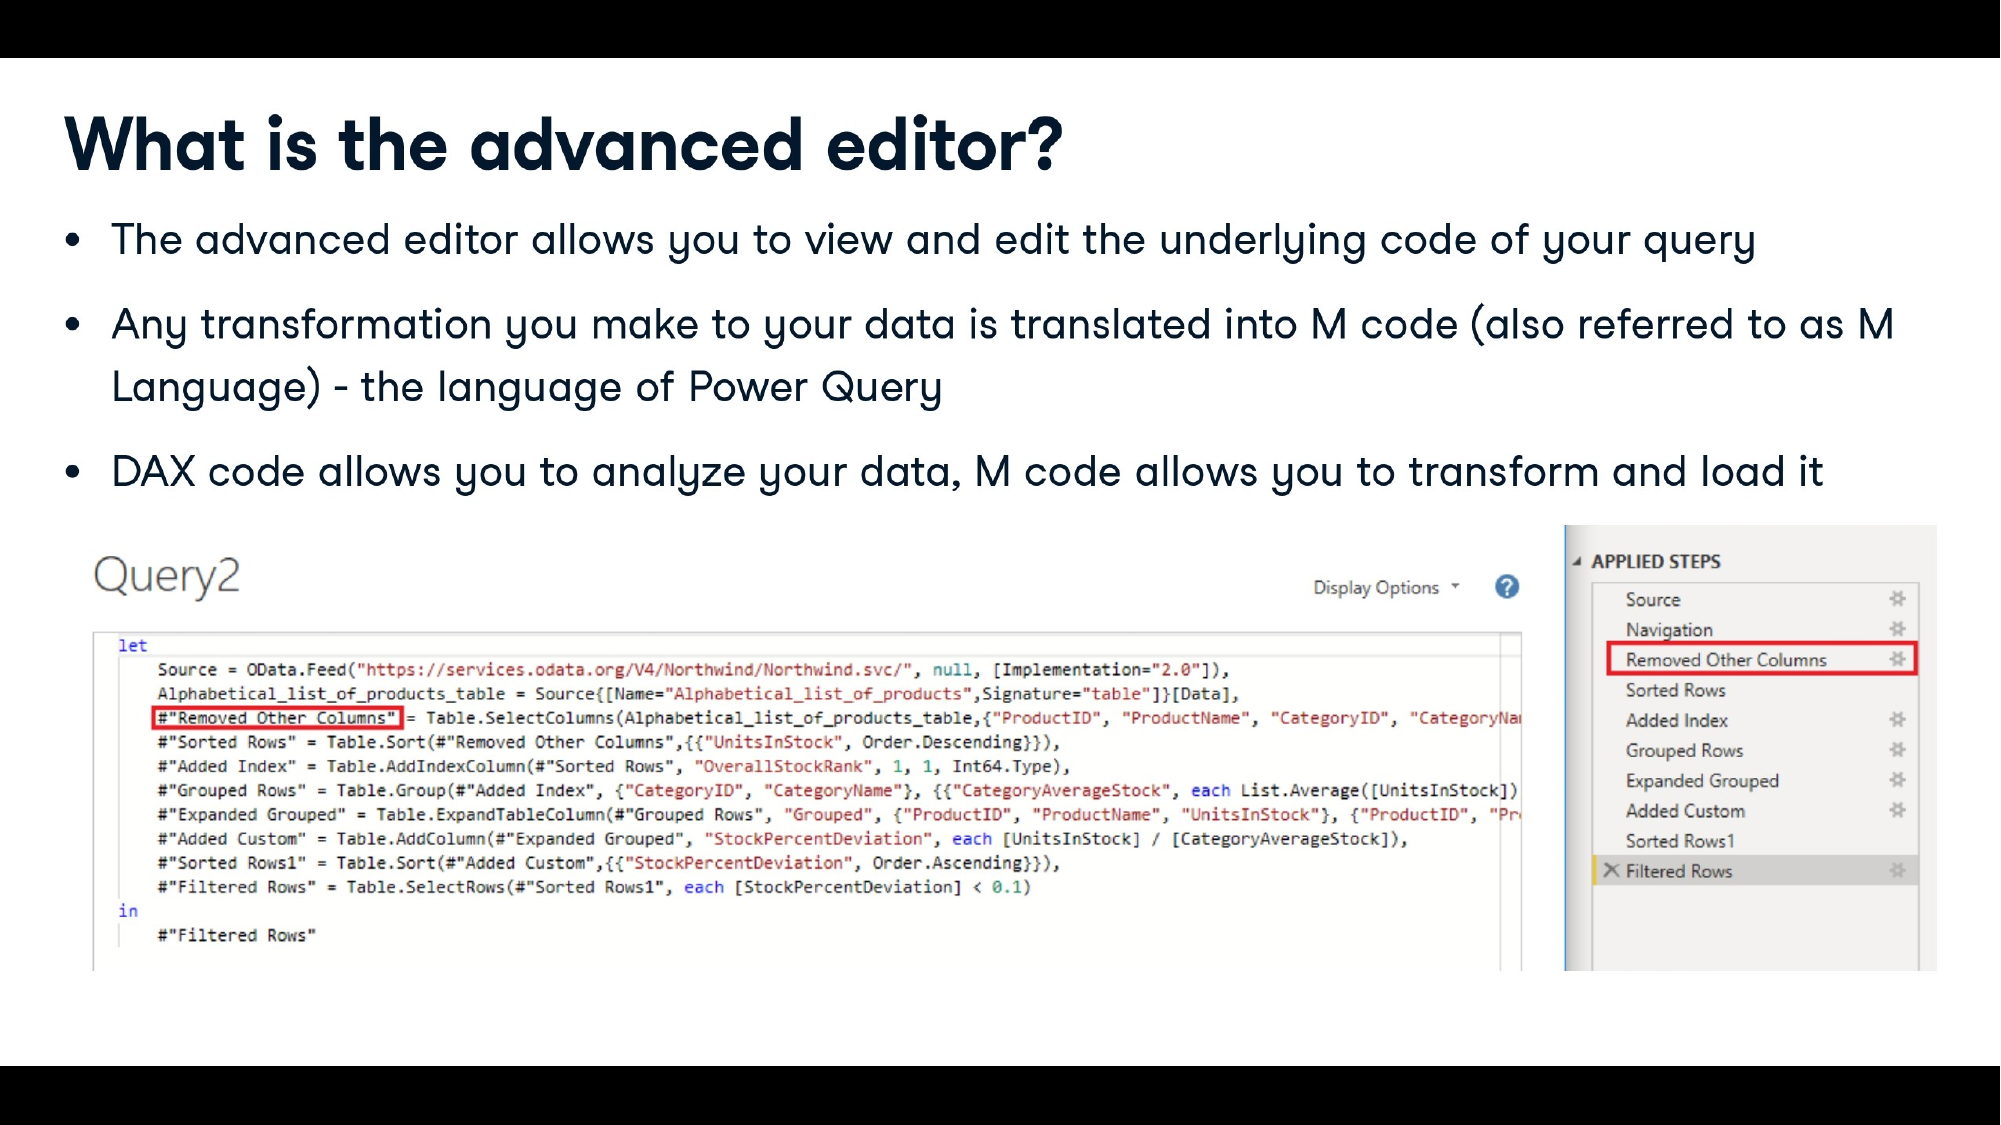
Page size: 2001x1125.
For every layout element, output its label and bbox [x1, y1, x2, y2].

picture [0, 58, 2000, 1066]
